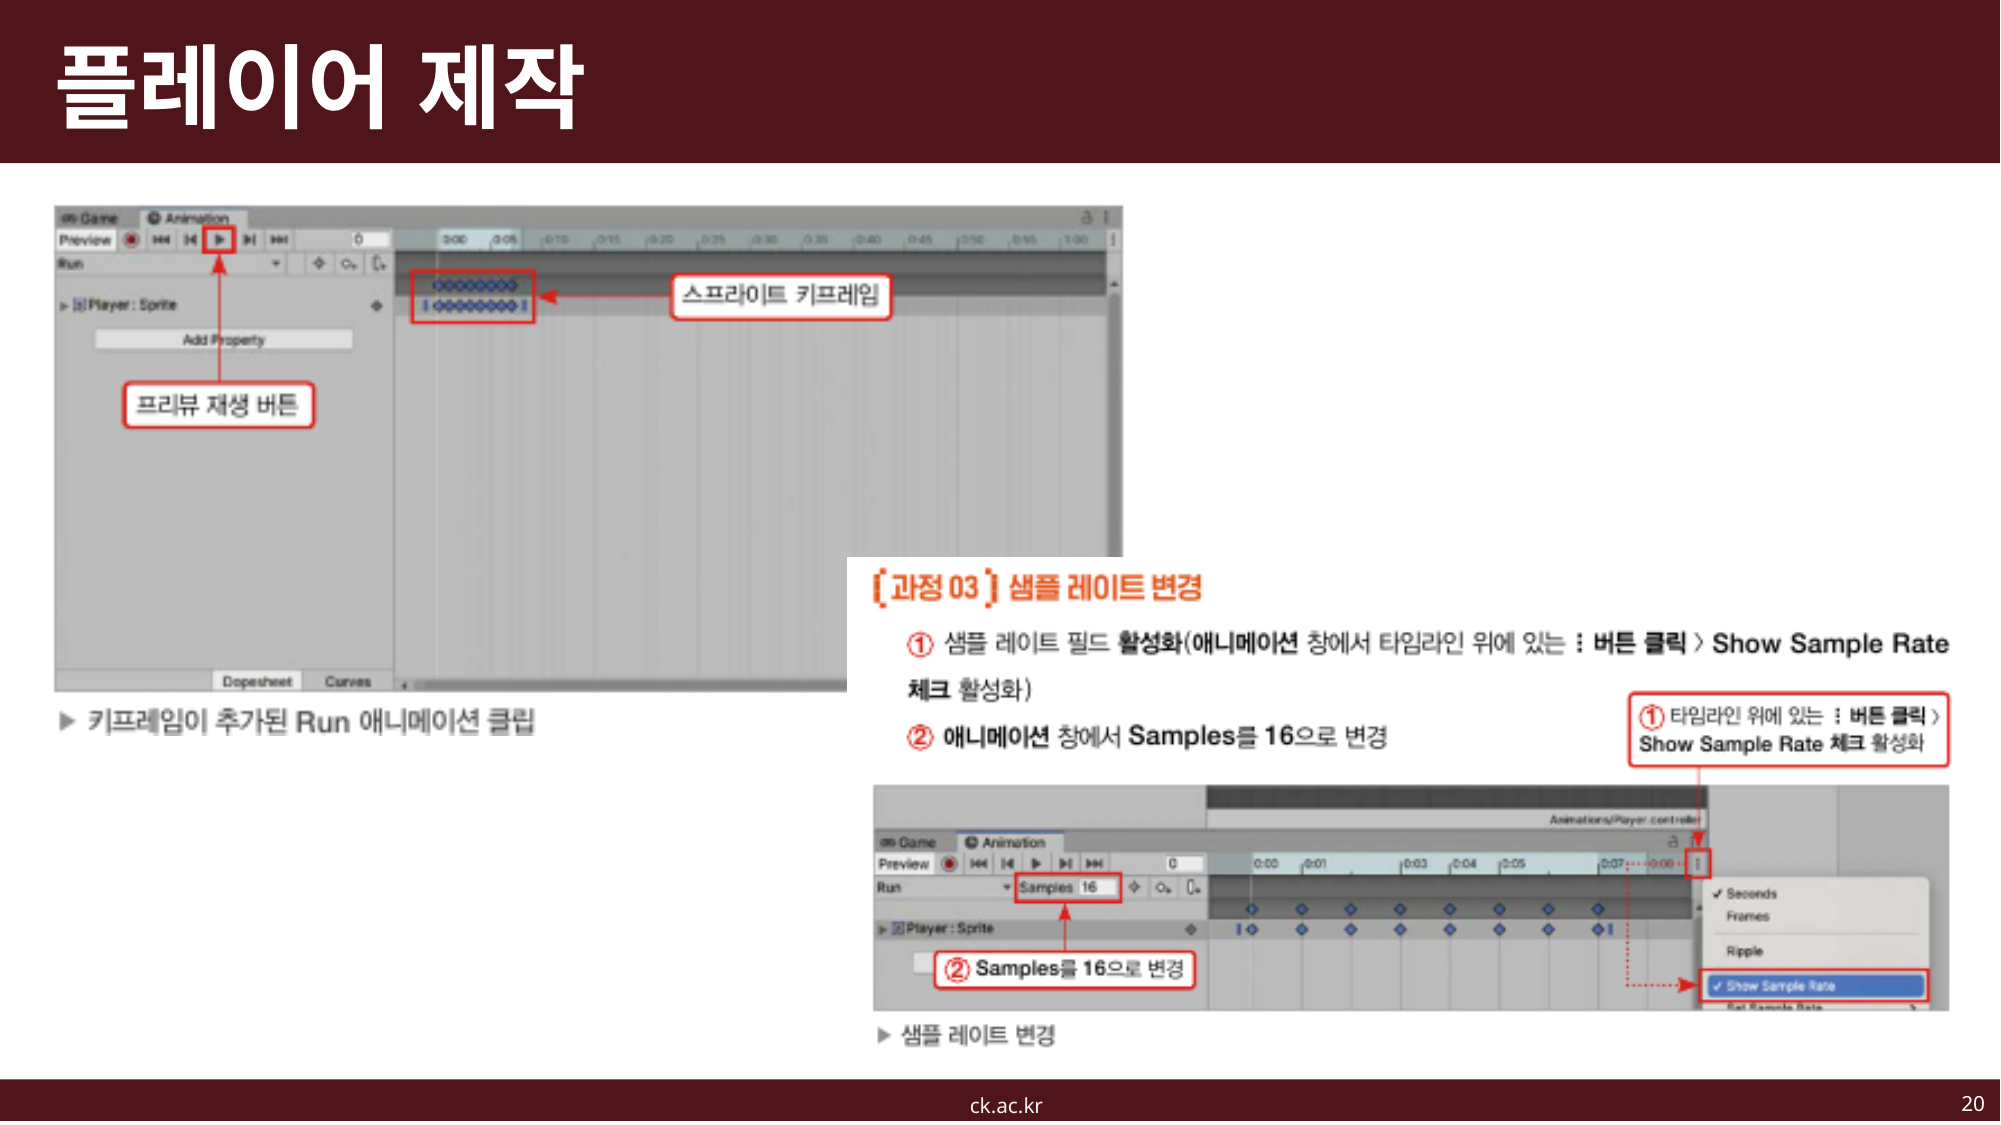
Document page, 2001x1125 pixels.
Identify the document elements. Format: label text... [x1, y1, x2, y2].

slide_number 20 [1911, 1083, 2000, 1125]
footer ck.ac.kr [949, 1084, 1064, 1125]
picture [39, 193, 1979, 1062]
title 플레이어 제작 [39, 34, 1289, 149]
